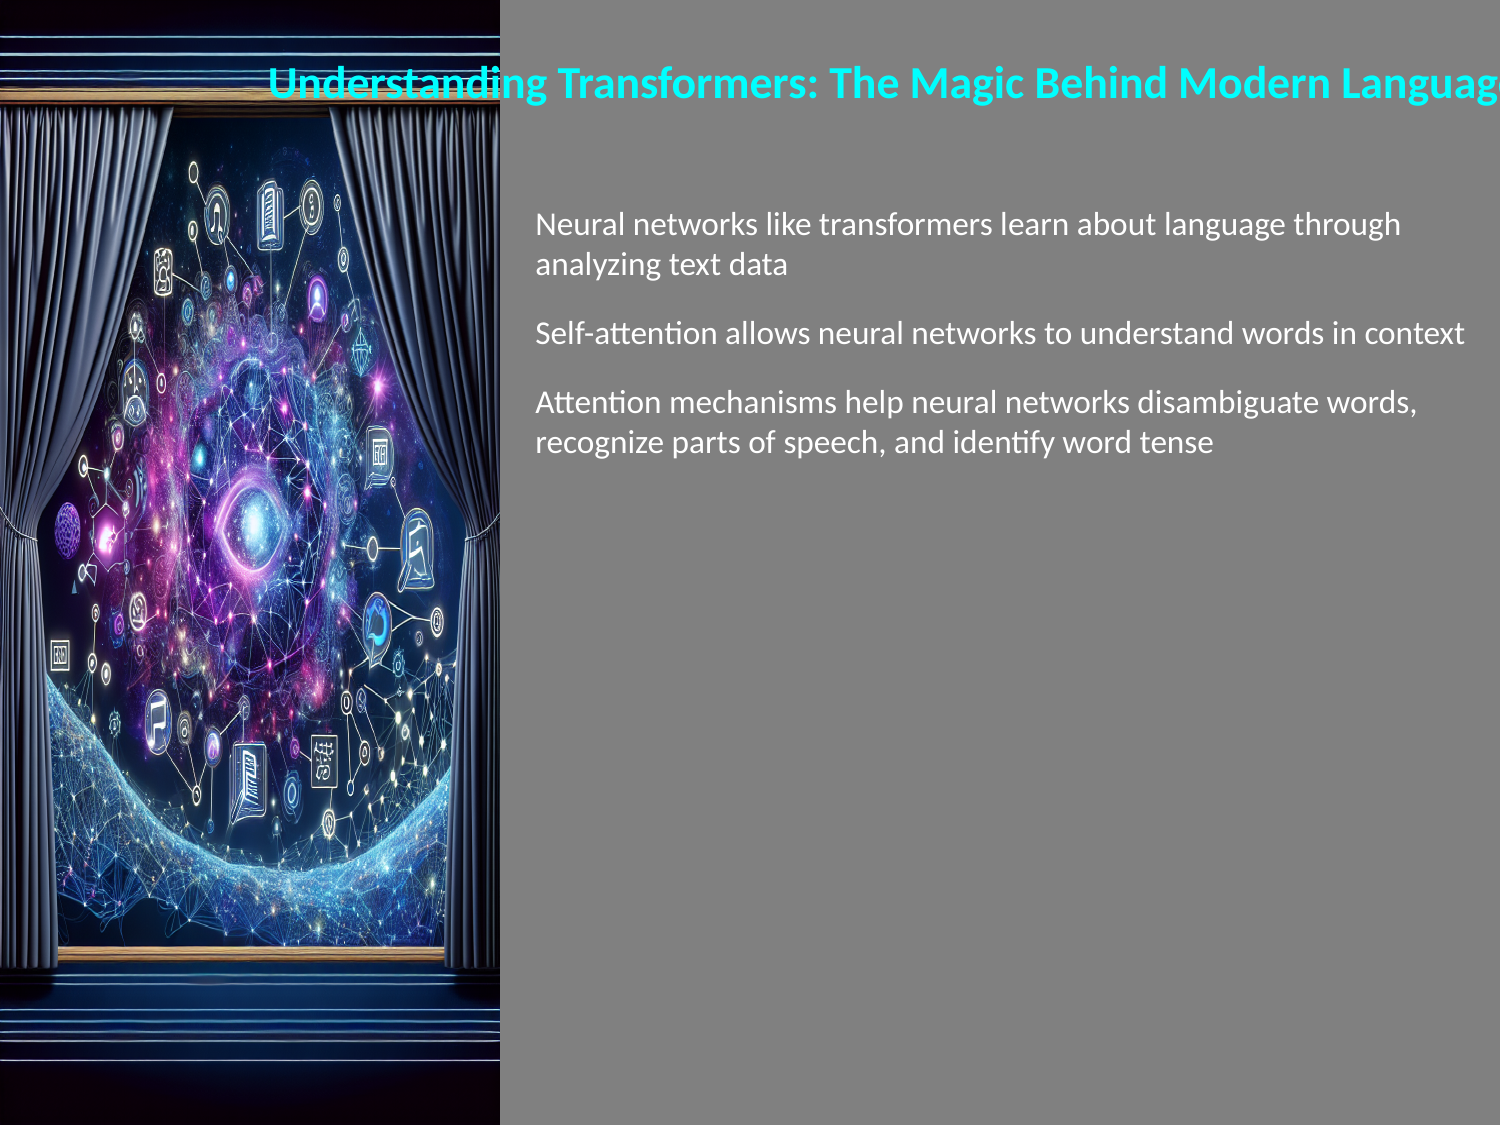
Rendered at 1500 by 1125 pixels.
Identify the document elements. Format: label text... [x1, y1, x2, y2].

picture [0, 0, 501, 1125]
text_box Neural networks like transformers learn about language through analyzing text data Self-attention allows neural networks to understand words in context Attention mechanisms help neural networks disambiguate words, recognize parts of speech, and identify word tense [520, 149, 1500, 468]
text_box Understanding Transformers: The Magic Behind Modern Language Processing [501, 0, 1500, 115]
